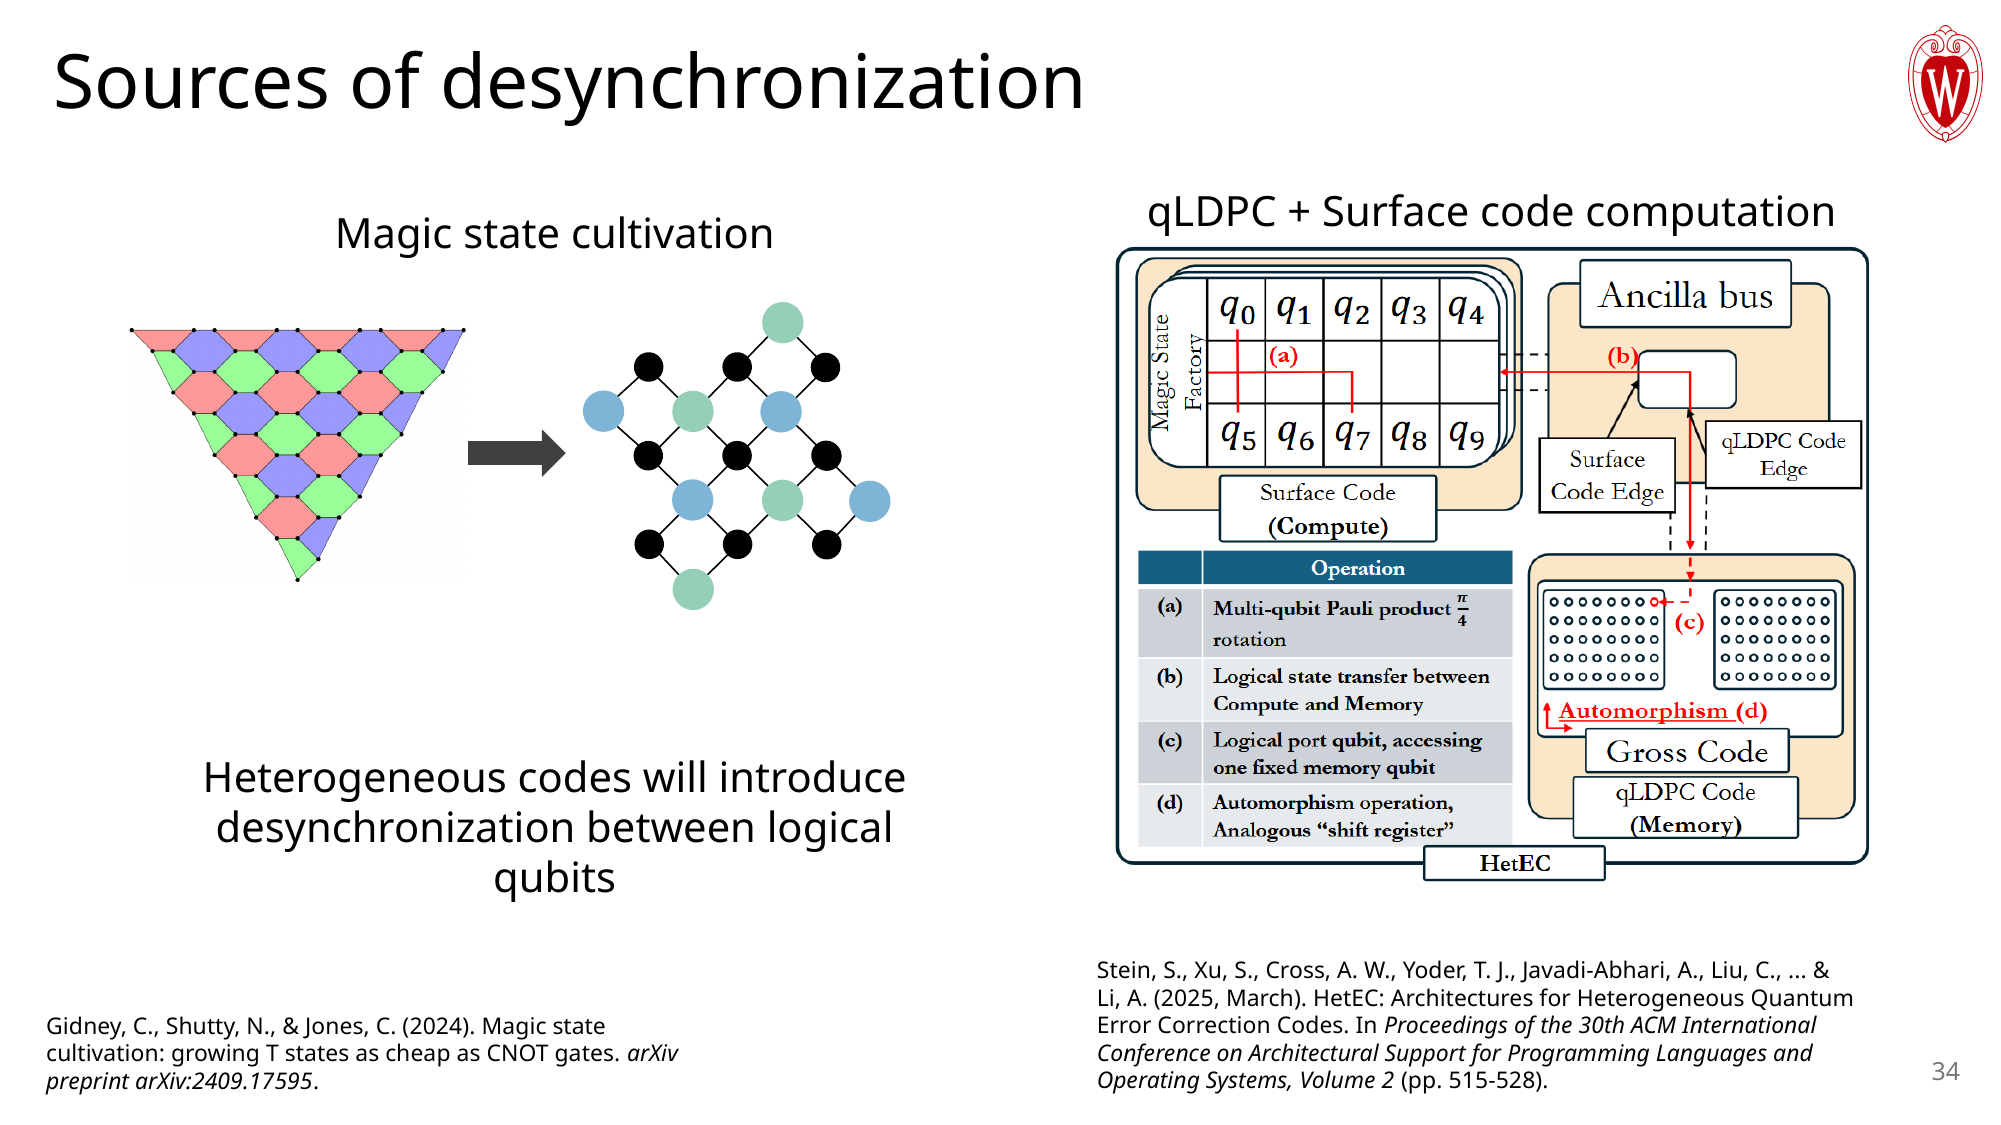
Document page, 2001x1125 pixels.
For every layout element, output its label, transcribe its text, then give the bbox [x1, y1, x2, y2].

title Sources of desynchronization [38, 36, 1764, 133]
picture [1108, 239, 1875, 886]
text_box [125, 296, 892, 612]
text_box qLDPC + Surface code computation [1132, 177, 1852, 239]
text_box Magic state cultivation [320, 199, 790, 265]
text_box Stein, S., Xu, S., Cross, A. W., Yoder, T. J., Javadi-Abhari, A., Liu, C., ... & Li, A. (2025, March). HetEC: Architectures for Heterogeneous Quantum Error Correction Codes. In Proceedings of the 30th ACM International Conference on Architectural Support for Programming Languages and Operating Systems, Volume 2 (pp. 515-528). [1082, 948, 1875, 1101]
slide_number 34 [1904, 1042, 1976, 1103]
text_box Heterogeneous codes will introduce desynchronization between logical qubits [141, 743, 968, 909]
text_box Gidney, C., Shutty, N., & Jones, C. (2024). Magic state cultivation: growing T states as cheap as CNOT gates. arXiv preprint arXiv:2409.17595. [31, 1004, 737, 1102]
picture [1908, 25, 1983, 143]
